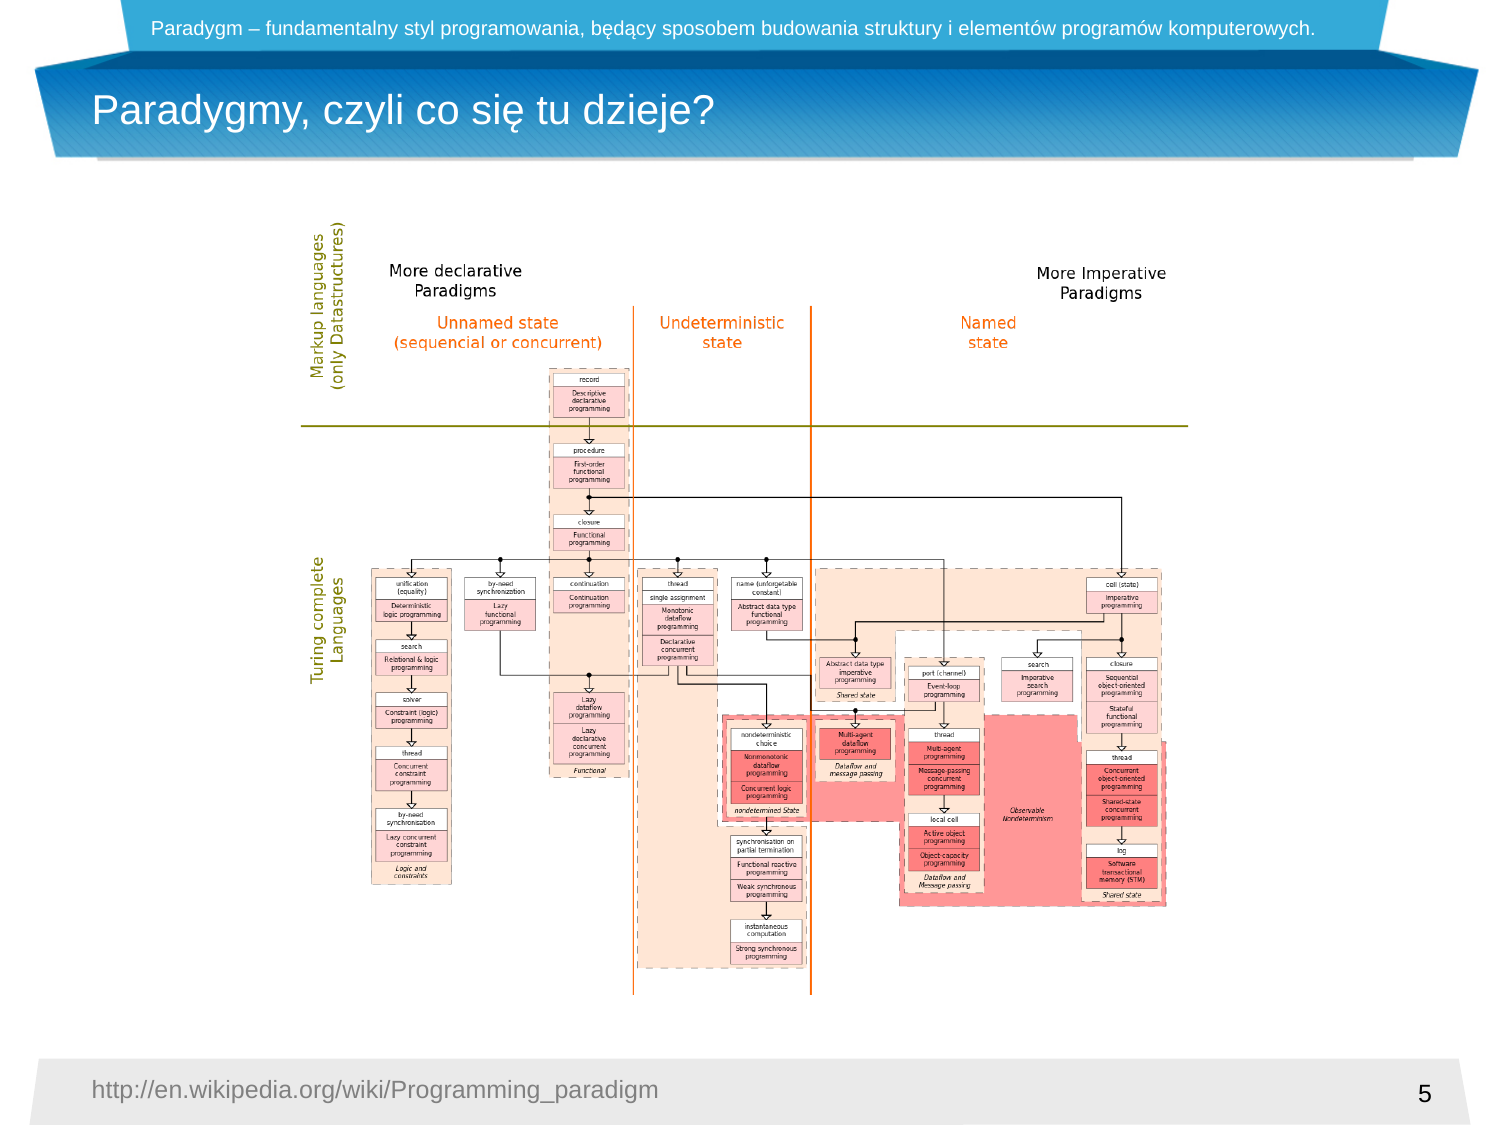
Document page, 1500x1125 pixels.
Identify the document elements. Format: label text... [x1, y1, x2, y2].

picture [76, 219, 1412, 1000]
list http://en.wikipedia.org/wiki/Programming_paradigm [76, 1065, 1302, 1125]
title Paradygmy, czyli co się tu dzieje? [76, 66, 1436, 149]
picture [14, 0, 1500, 211]
list Paradygm – fundamentalny styl programowania, będący sposobem budowania struktury i elementów programów komputerowych. [135, 7, 1365, 62]
